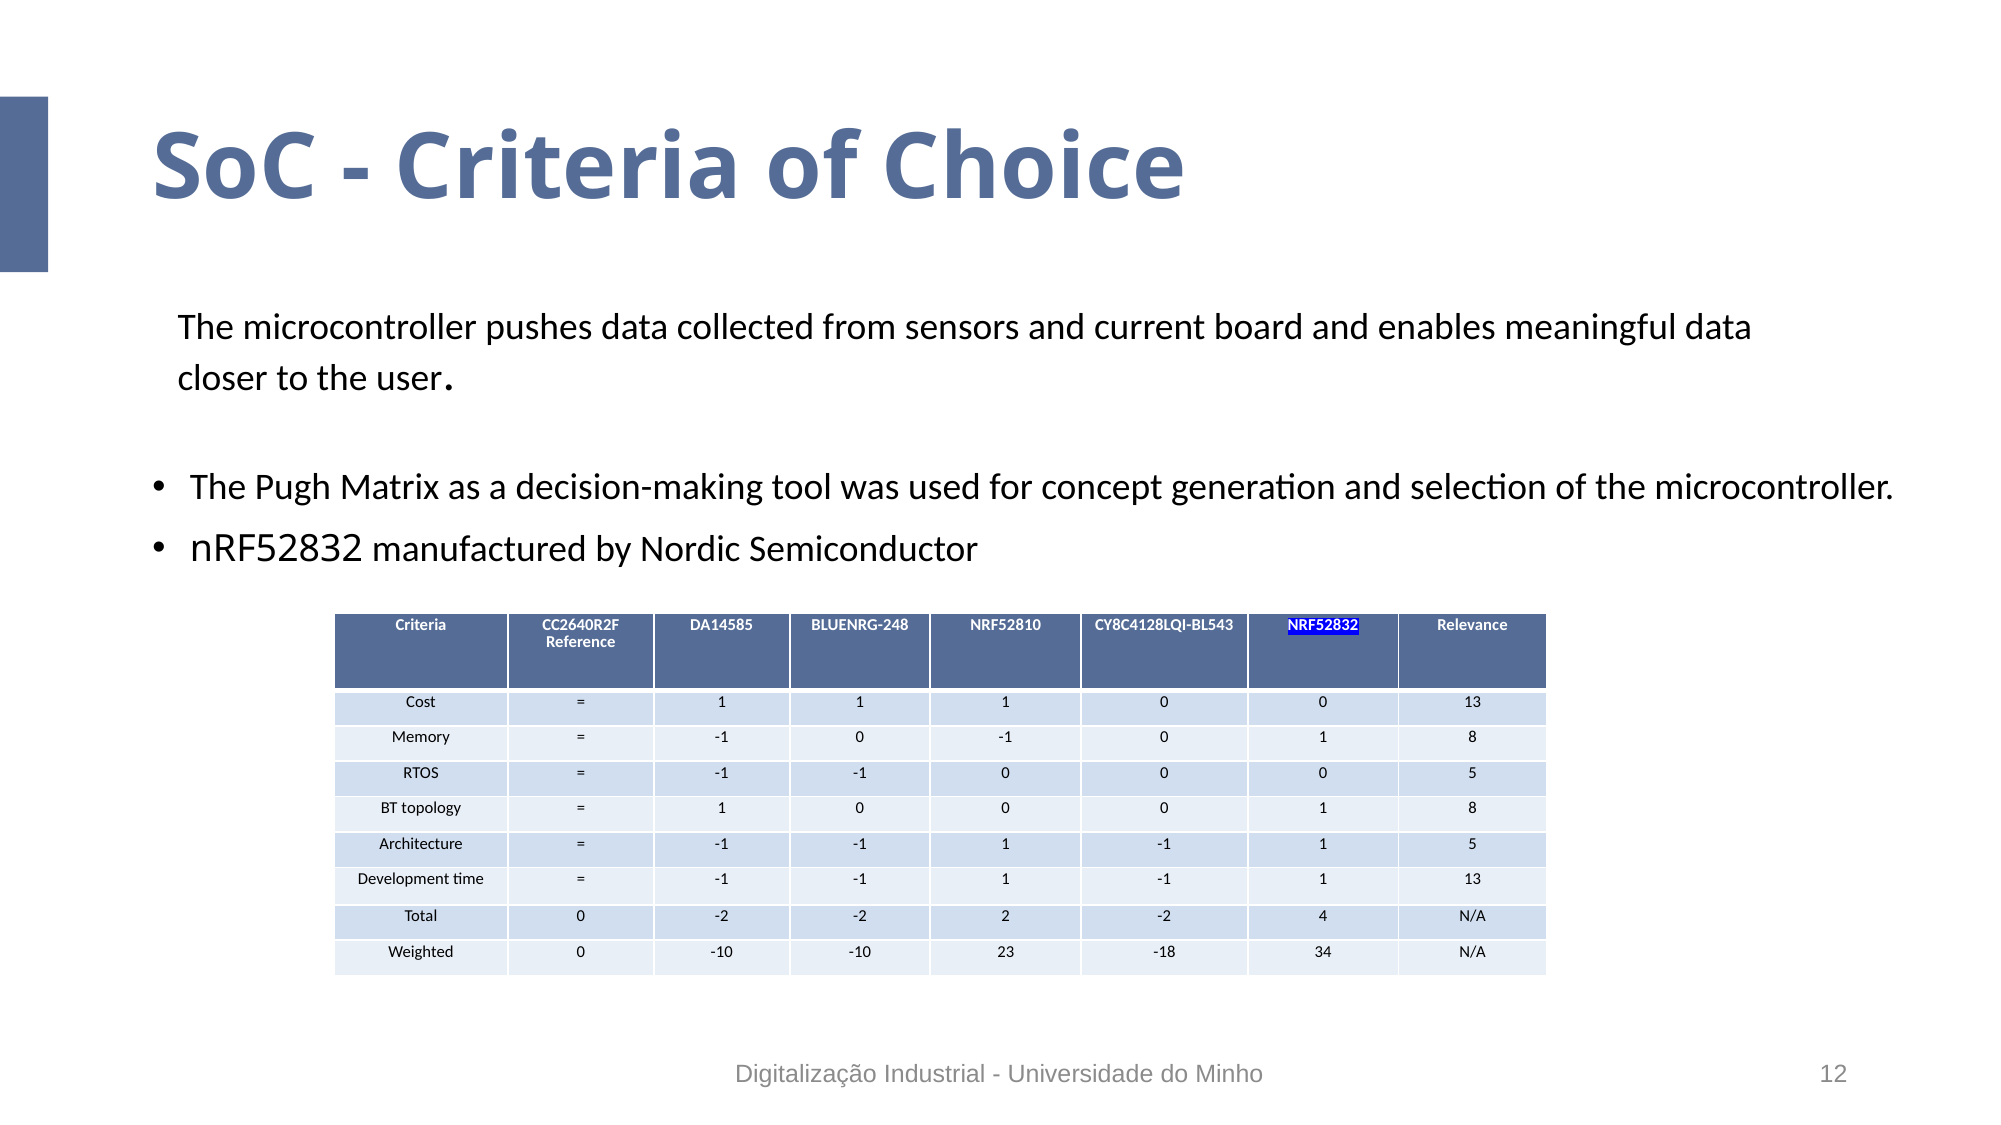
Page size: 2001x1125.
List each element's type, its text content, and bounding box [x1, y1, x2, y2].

table_cell -2 [655, 906, 789, 939]
table_cell -10 [655, 941, 789, 975]
table_cell 5 [1399, 833, 1546, 867]
table_cell 23 [931, 941, 1080, 975]
slide_number 12 [1412, 1042, 1863, 1103]
table_cell -1 [1082, 868, 1247, 904]
table_cell -1 [655, 762, 789, 796]
table_header NRF52810 [931, 614, 1080, 688]
table_cell Memory [335, 727, 507, 760]
list The microcontroller pushes data collected from sensors and current board and enables meaningful data closer to the user. [137, 612, 1863, 1014]
table_cell 1 [655, 797, 789, 831]
table_cell -18 [1082, 941, 1247, 975]
table_cell -1 [1082, 833, 1247, 867]
table_cell 0 [509, 941, 653, 975]
table_cell 0 [1249, 693, 1398, 725]
table_cell Cost [335, 693, 507, 725]
table_cell 5 [1399, 762, 1546, 796]
text_box [0, 96, 49, 273]
table_cell N/A [1399, 906, 1546, 939]
table_cell 0 [931, 762, 1080, 796]
table_cell 34 [1249, 941, 1398, 975]
table_cell 13 [1399, 693, 1546, 725]
table_cell = [509, 833, 653, 867]
table_cell = [509, 797, 653, 831]
table_cell 1 [931, 868, 1080, 904]
table_cell 1 [1249, 797, 1398, 831]
table_cell -1 [655, 868, 789, 904]
table_cell -1 [791, 833, 929, 867]
list The microcontroller pushes data collected from sensors and current board and enables meaningful data closer to the user. [137, 299, 1863, 459]
table_cell -1 [655, 727, 789, 760]
table_cell 1 [1249, 727, 1398, 760]
table_cell 8 [1399, 727, 1546, 760]
table_cell 13 [1399, 868, 1546, 904]
table_cell BT topology [335, 797, 507, 831]
table_cell 1 [931, 833, 1080, 867]
table_cell N/A [1399, 941, 1546, 975]
table_cell -1 [791, 762, 929, 796]
table_cell 1 [1249, 868, 1398, 904]
table_cell Architecture [335, 833, 507, 867]
table_cell = [509, 762, 653, 796]
table_header NRF52832 [1249, 614, 1398, 688]
table_cell -1 [655, 833, 789, 867]
table_cell 0 [1082, 762, 1247, 796]
table_cell 1 [1249, 833, 1398, 867]
table_cell 1 [791, 693, 929, 725]
table_cell 0 [1082, 797, 1247, 831]
table_header CY8C4128LQI-BL543 [1082, 614, 1247, 688]
table_header CC2640R2F Reference [509, 614, 653, 688]
table_cell 0 [1082, 727, 1247, 760]
table_header BLUENRG-248 [791, 614, 929, 688]
table_cell -2 [1082, 906, 1247, 939]
table_cell Development time [335, 868, 507, 904]
table_header Criteria [335, 614, 507, 688]
table_cell Weighted [335, 941, 507, 975]
table_cell 1 [931, 693, 1080, 725]
table_cell 0 [1082, 693, 1247, 725]
table_cell 4 [1249, 906, 1398, 939]
title SoC - Criteria of Choice [137, 59, 1863, 278]
table_cell -10 [791, 941, 929, 975]
table_header DA14585 [655, 614, 789, 688]
table_cell = [509, 868, 653, 904]
table_cell 2 [931, 906, 1080, 939]
table_cell 8 [1399, 797, 1546, 831]
table_cell -1 [931, 727, 1080, 760]
table_cell 1 [655, 693, 789, 725]
table_cell 0 [509, 906, 653, 939]
table_cell -2 [791, 906, 929, 939]
table_cell 0 [931, 797, 1080, 831]
table_cell = [509, 727, 653, 760]
table_cell Total [335, 906, 507, 939]
table_cell 0 [1249, 762, 1398, 796]
table_cell = [509, 693, 653, 725]
footer Digitalização Industrial - Universidade do Minho [662, 1042, 1338, 1103]
table_cell 0 [791, 797, 929, 831]
table_cell RTOS [335, 762, 507, 796]
text_box The Pugh Matrix as a decision-making tool was used for concept generation and selection of the microcontroller. nRF52832 manufactured by Nordic Semiconductor [137, 459, 1940, 612]
table_header Relevance [1399, 614, 1546, 688]
table_cell -1 [791, 868, 929, 904]
table_cell 0 [791, 727, 929, 760]
